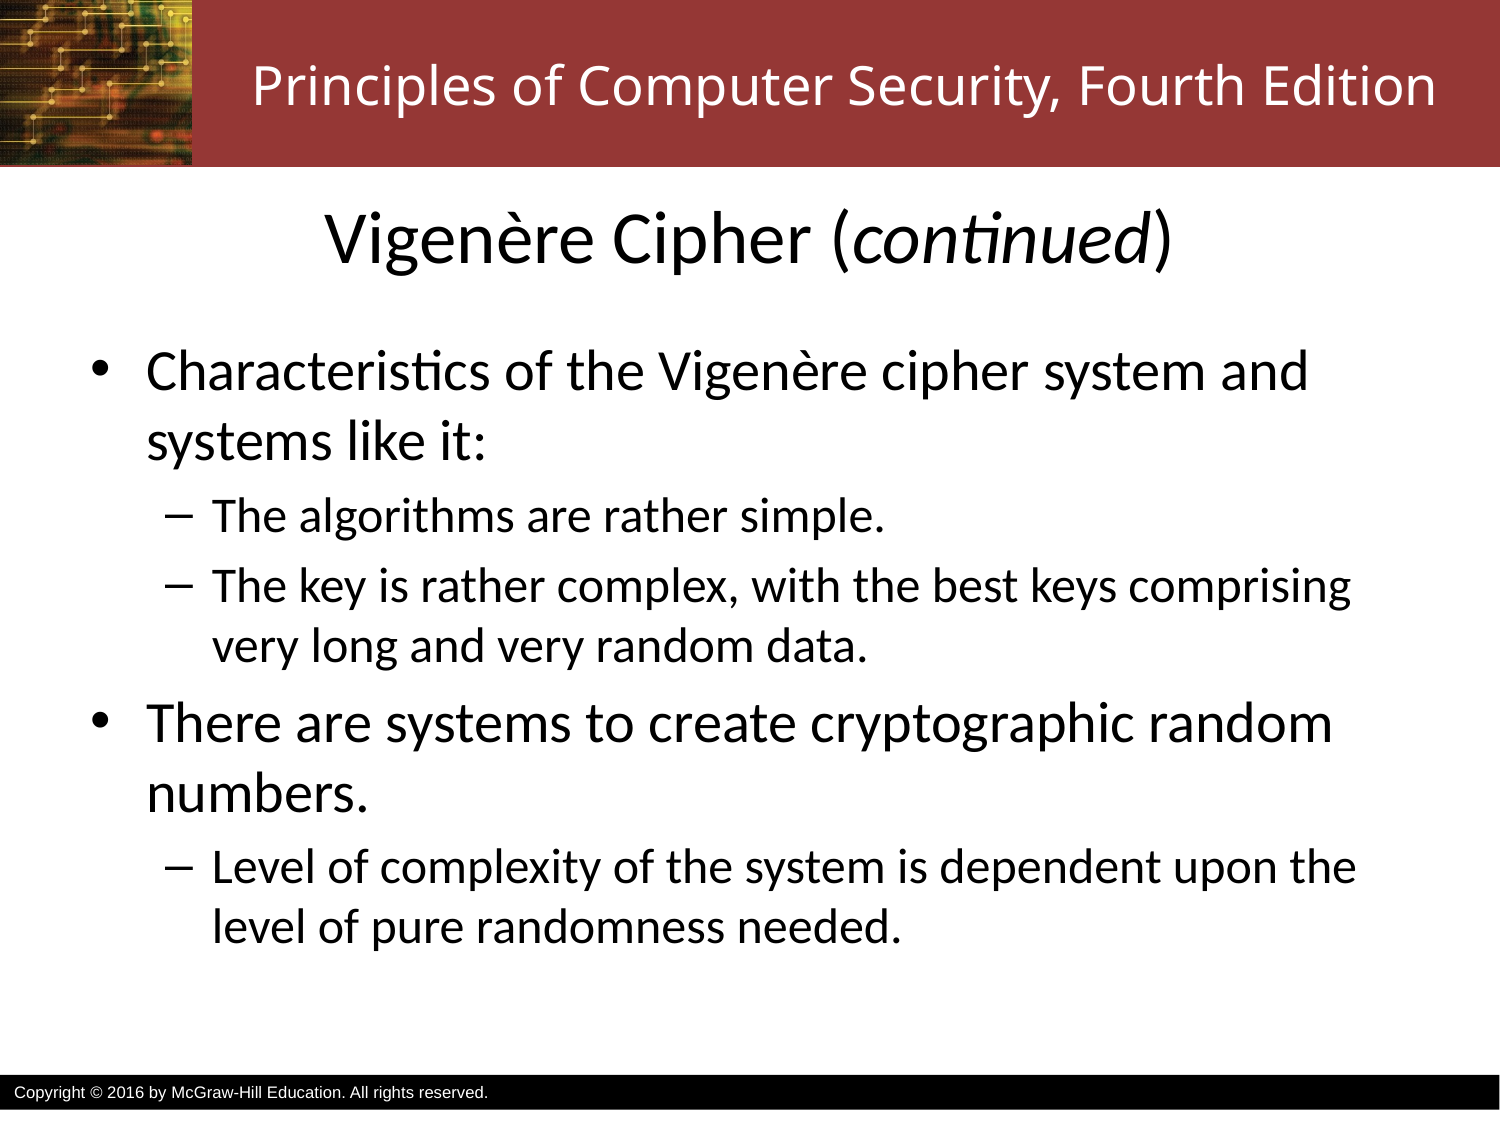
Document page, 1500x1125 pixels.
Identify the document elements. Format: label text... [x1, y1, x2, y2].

list Characteristics of the Vigenère cipher system and systems like it: The algorithms are rather simple. The key is rather complex, with the best keys comprising very long and very random data. There are systems to create cryptographic random numbers. Level of complexity of the system is dependent upon the level of pure randomness needed. [75, 324, 1425, 1005]
title Vigenère Cipher (continued) [75, 181, 1425, 324]
picture [0, 0, 192, 165]
